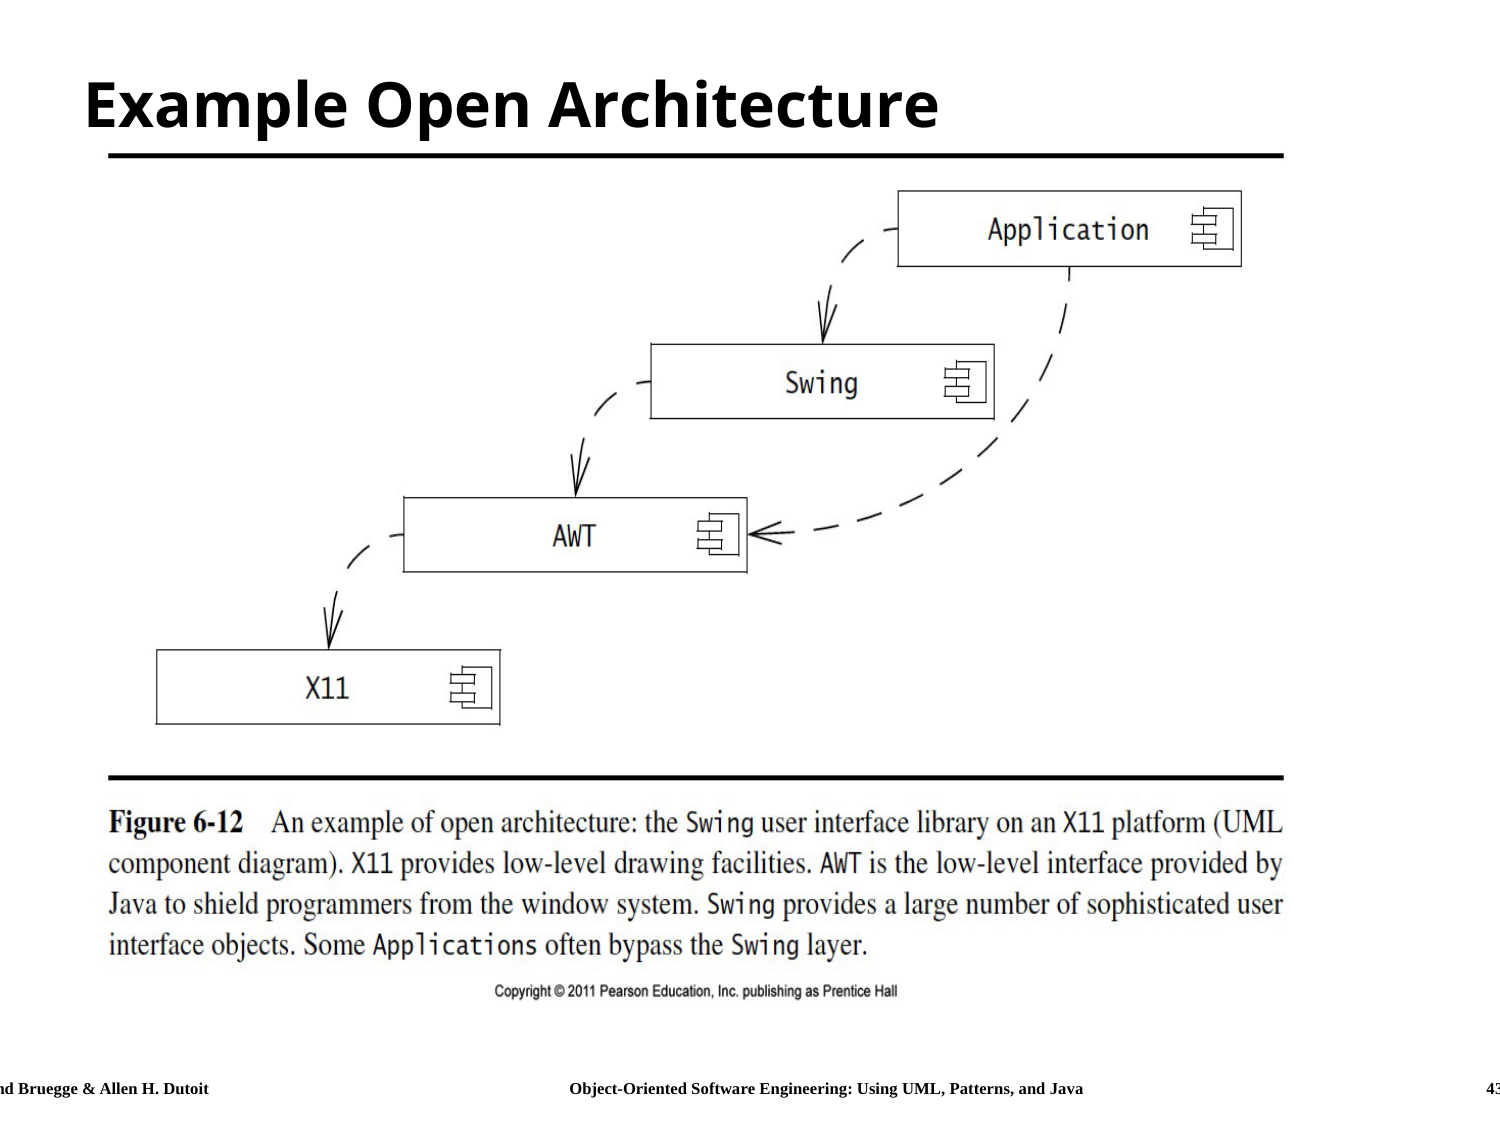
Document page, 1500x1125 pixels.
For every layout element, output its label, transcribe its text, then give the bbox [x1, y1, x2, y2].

picture [94, 141, 1298, 1008]
title Example Open Architecture [68, 36, 1407, 179]
